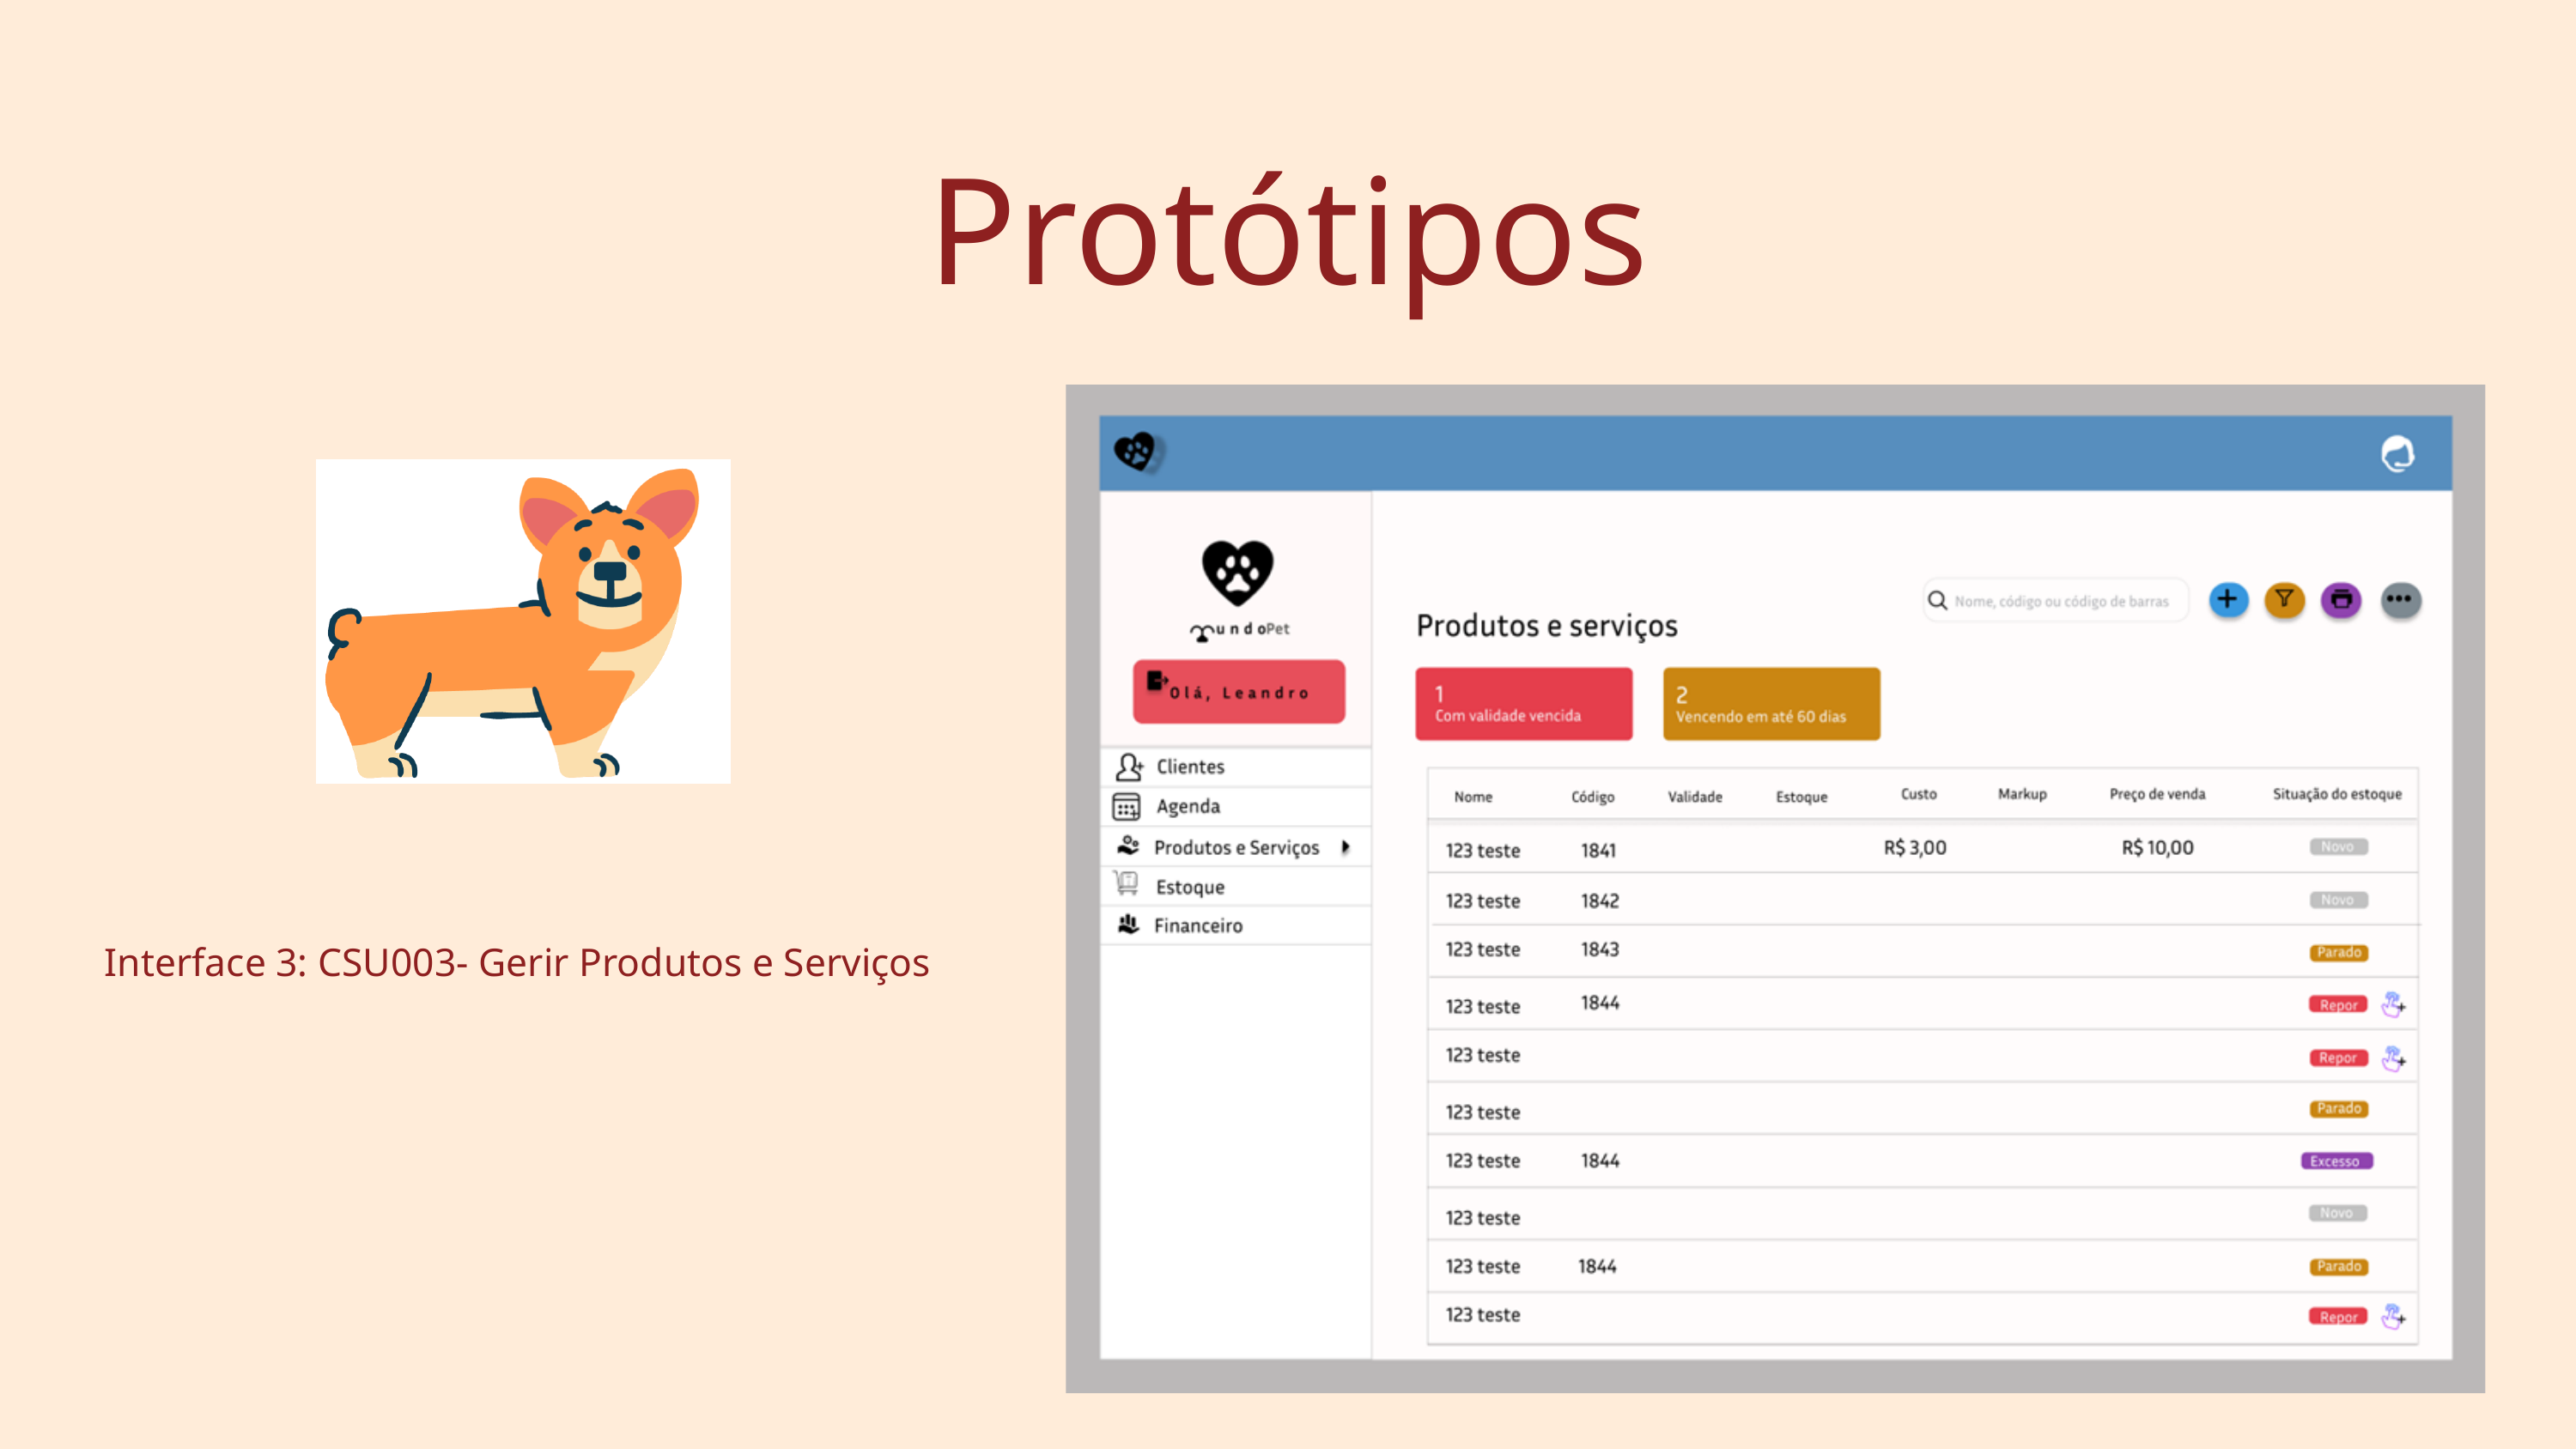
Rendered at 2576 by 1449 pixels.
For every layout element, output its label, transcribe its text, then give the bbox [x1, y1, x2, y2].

picture [316, 459, 731, 784]
text_box Interface 3: CSU003- Gerir Produtos e Serviços [84, 930, 952, 1038]
text_box [1066, 385, 2486, 1393]
text_box Protótipos [181, 163, 2395, 314]
